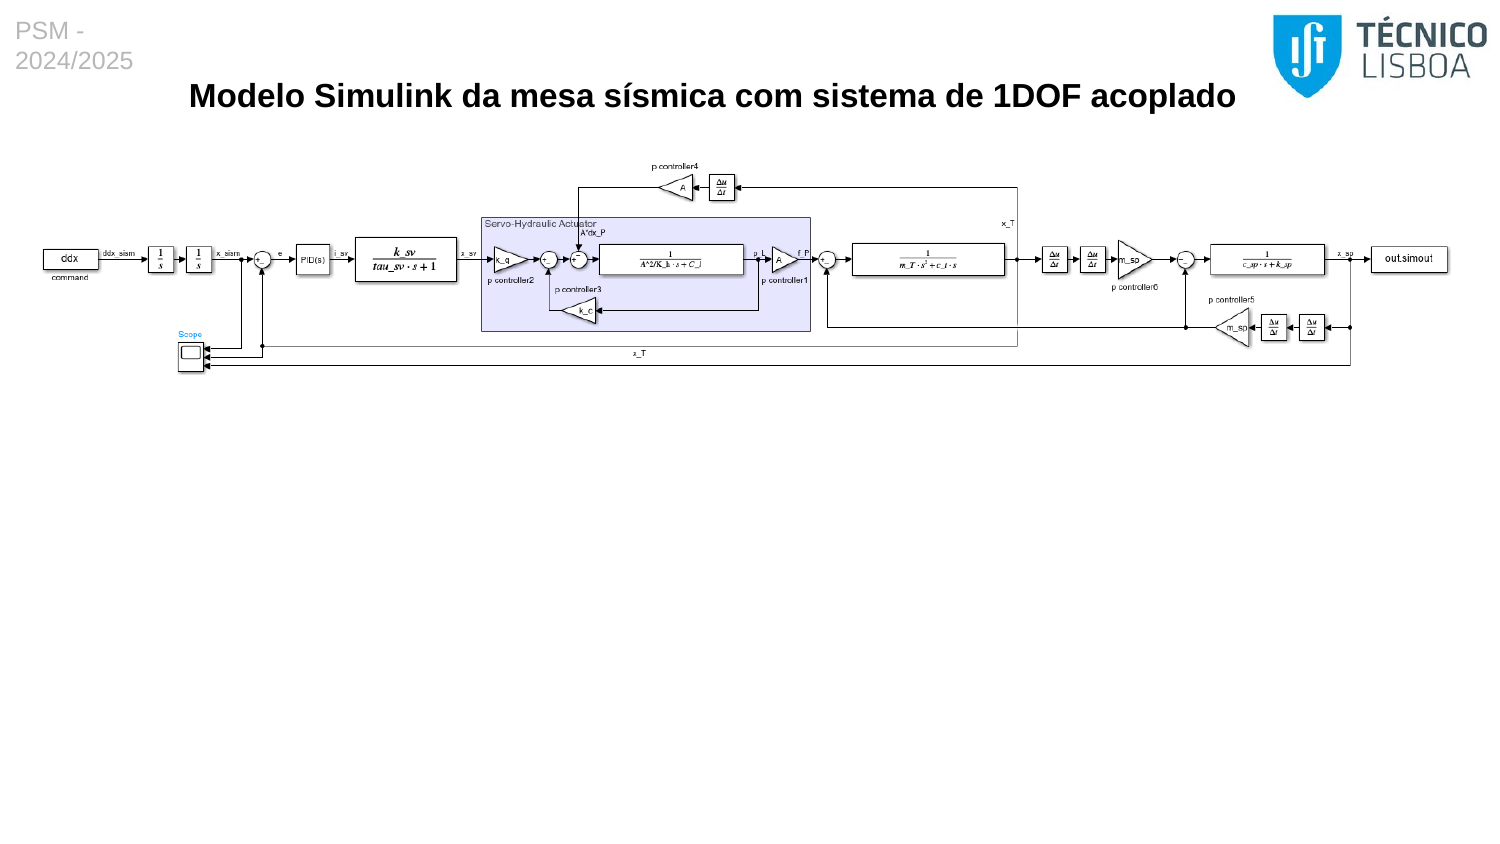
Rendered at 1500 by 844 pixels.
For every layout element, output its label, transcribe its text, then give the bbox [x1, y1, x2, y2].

picture [22, 146, 1469, 386]
picture [1260, 0, 1500, 106]
text_box Modelo Simulink da mesa sísmica com sistema de 1DOF acoplado [174, 66, 1253, 122]
text_box PSM - 2024/2025 [0, 0, 225, 90]
